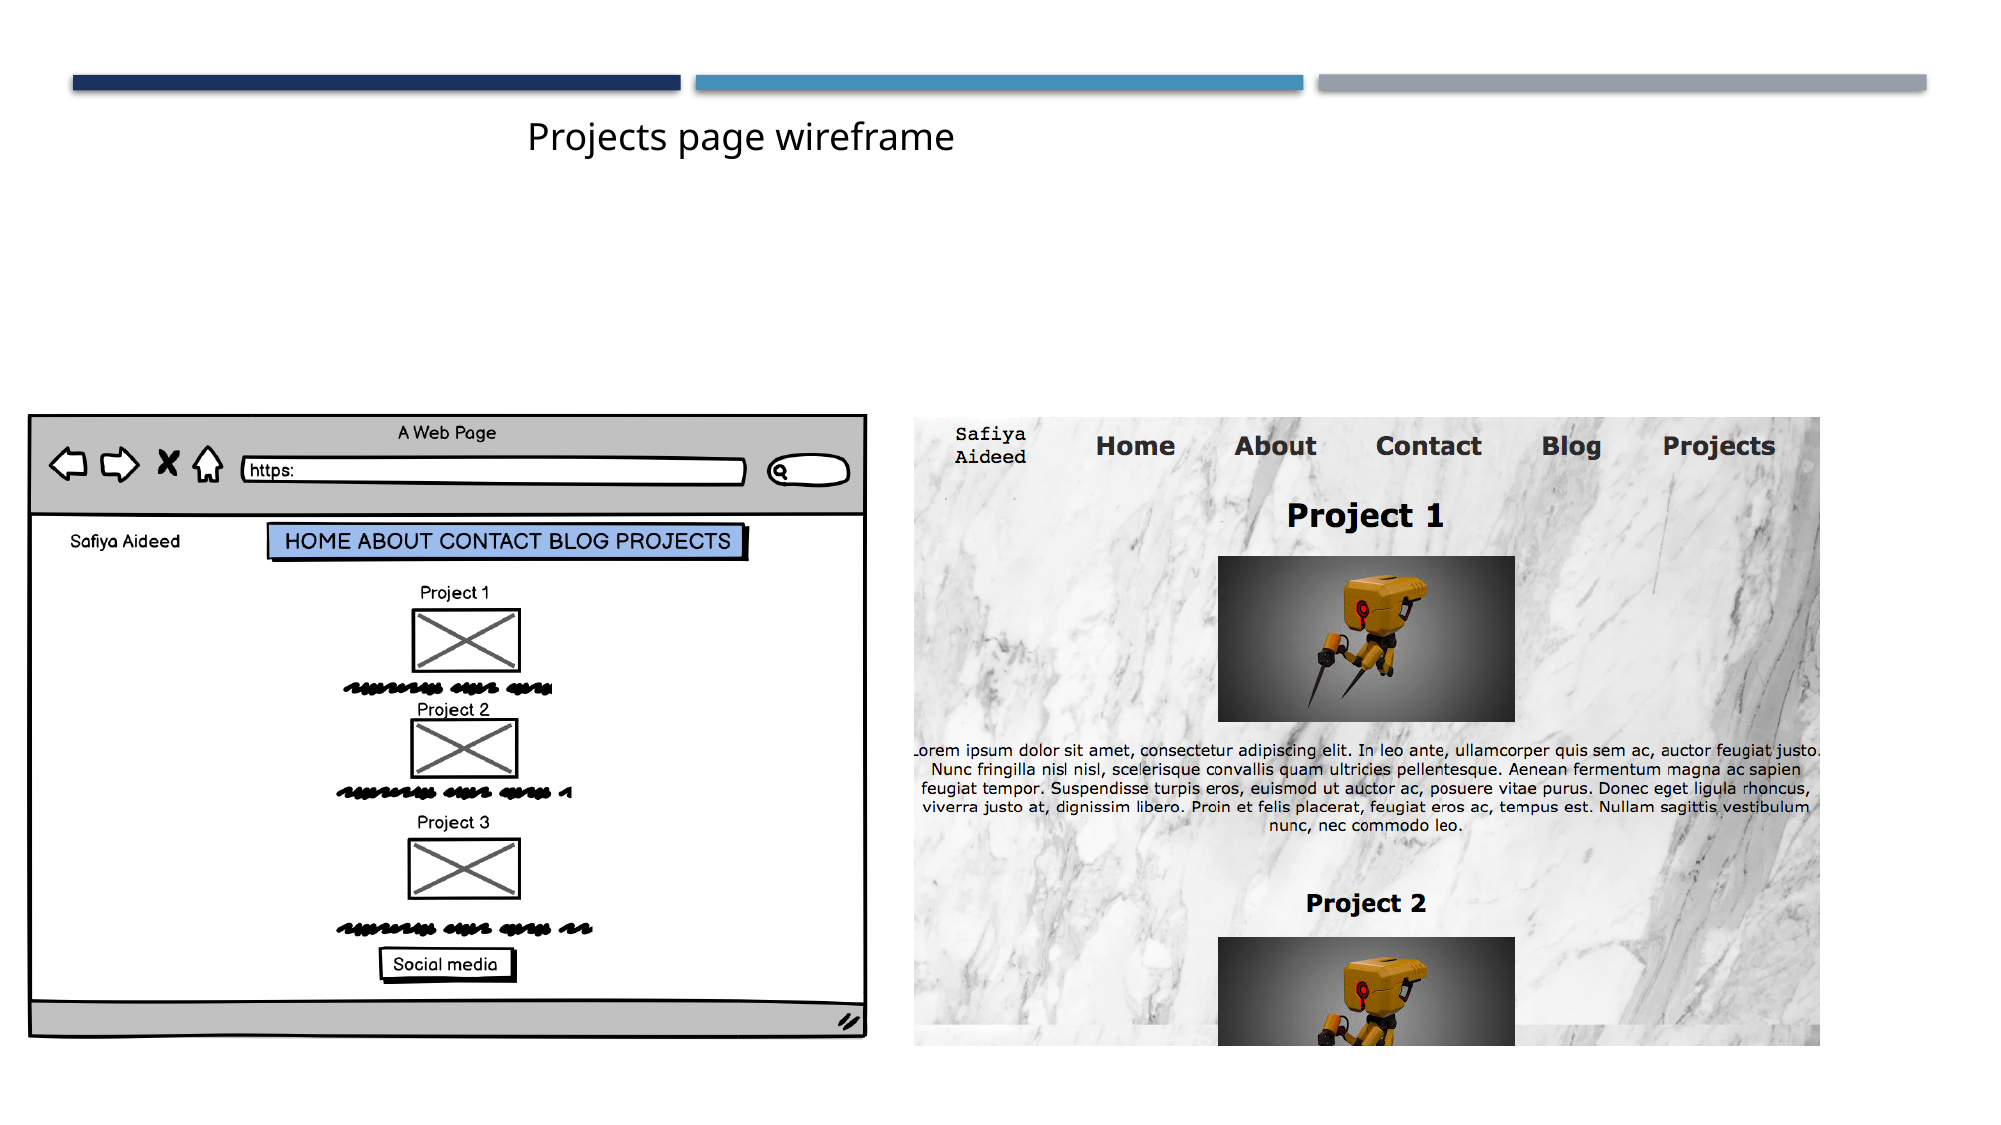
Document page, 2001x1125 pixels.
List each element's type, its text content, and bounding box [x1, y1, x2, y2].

text_box Projects page wireframe [512, 105, 1071, 166]
picture [0, 395, 1820, 1079]
